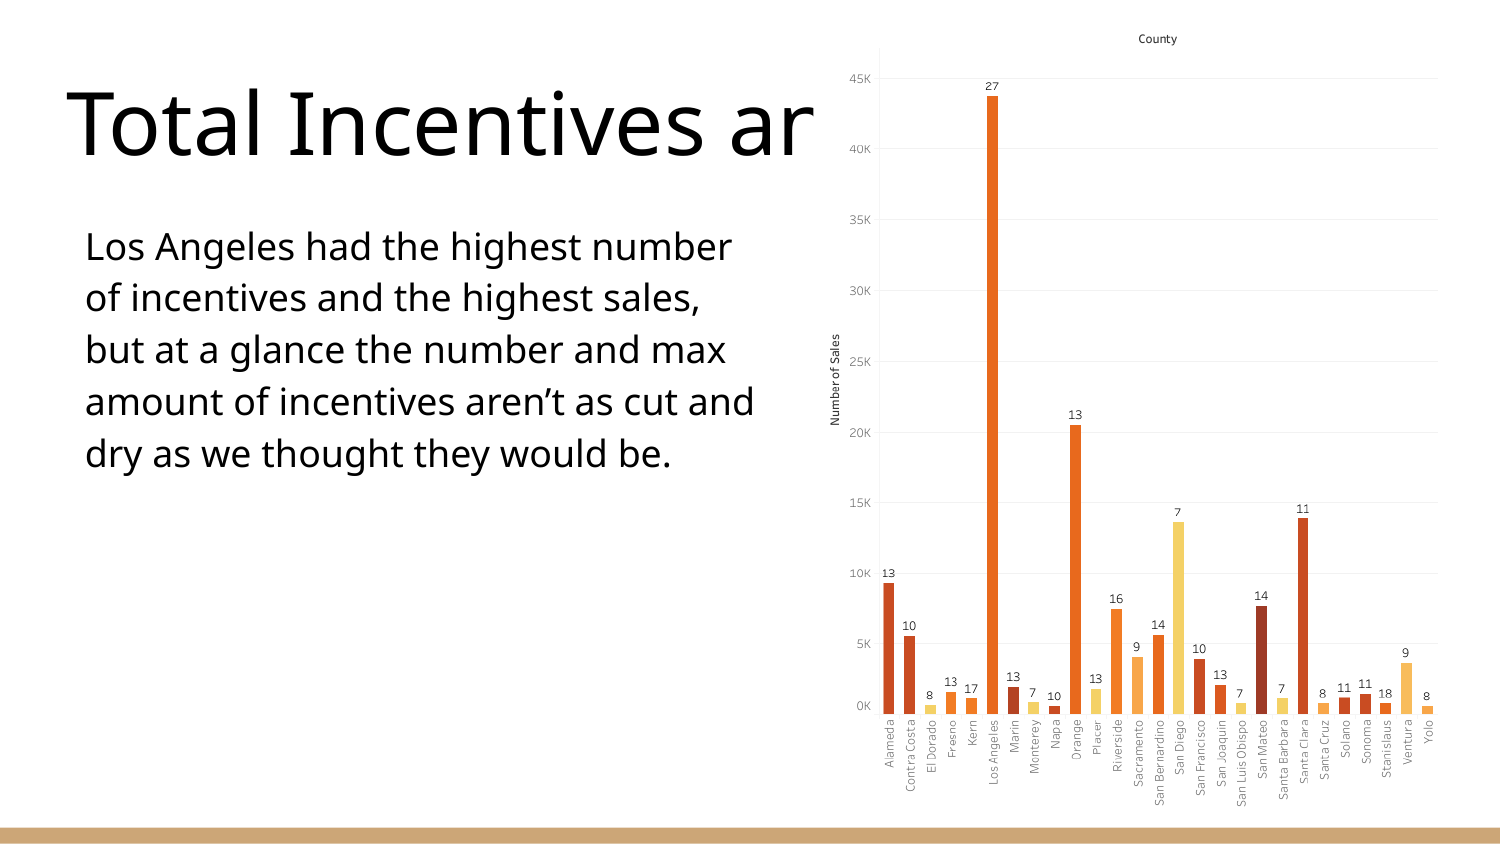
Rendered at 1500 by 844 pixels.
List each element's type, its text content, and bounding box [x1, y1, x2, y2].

title Total Incentives and Sales [51, 51, 808, 189]
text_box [813, 23, 1450, 821]
list Los Angeles had the highest number of incentives and the highest sales, but at a glance the number and max amount of incentives aren’t as cut and dry as we thought they would be. [51, 200, 808, 752]
